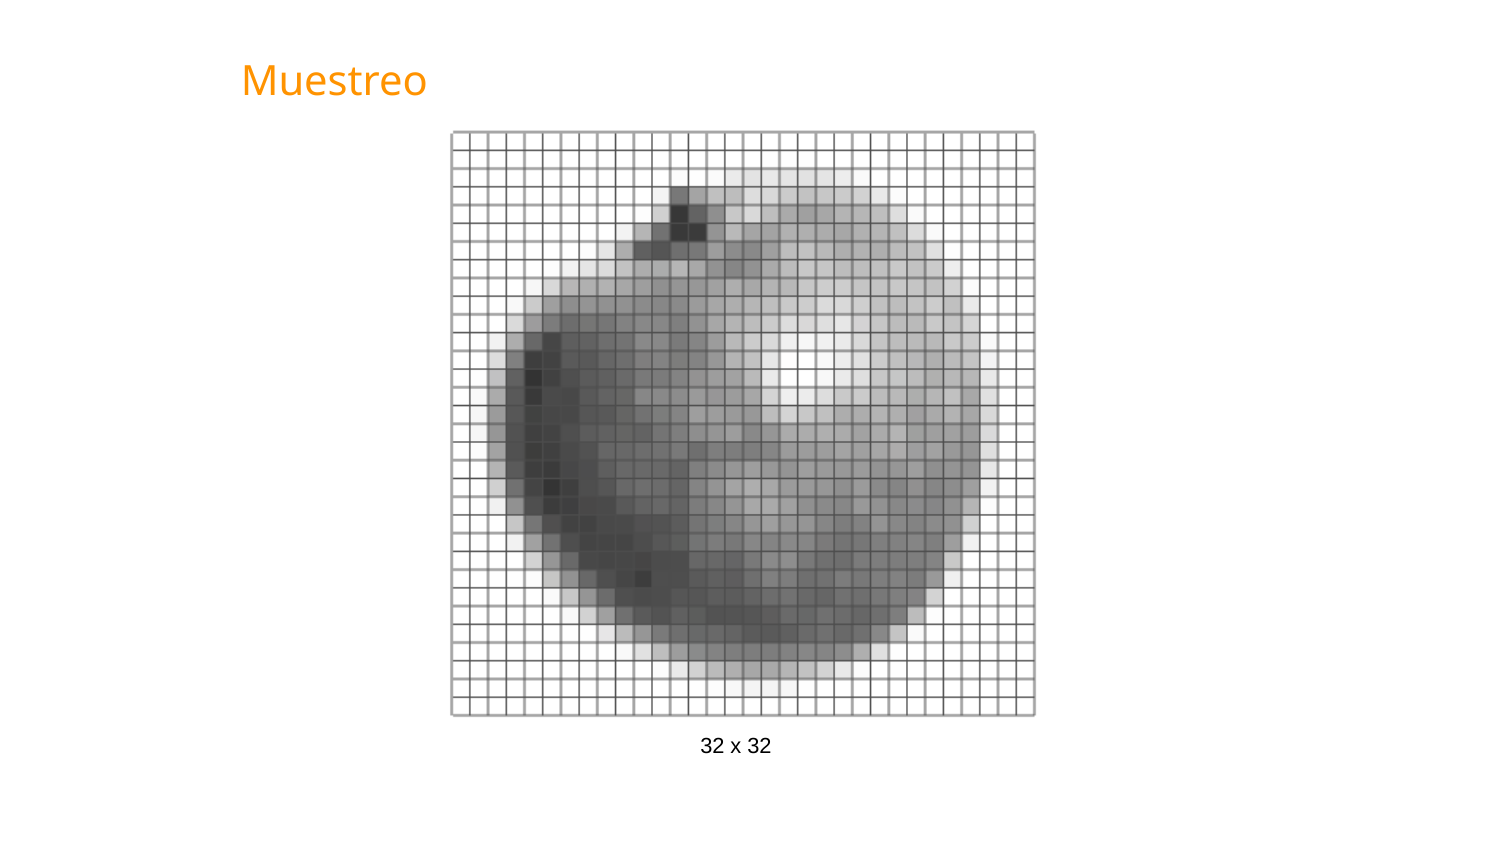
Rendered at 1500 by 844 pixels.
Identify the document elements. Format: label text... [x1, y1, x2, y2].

text_box Muestreo [226, 46, 443, 112]
text_box 32 x 32 [685, 748, 787, 766]
picture [413, 108, 1058, 739]
